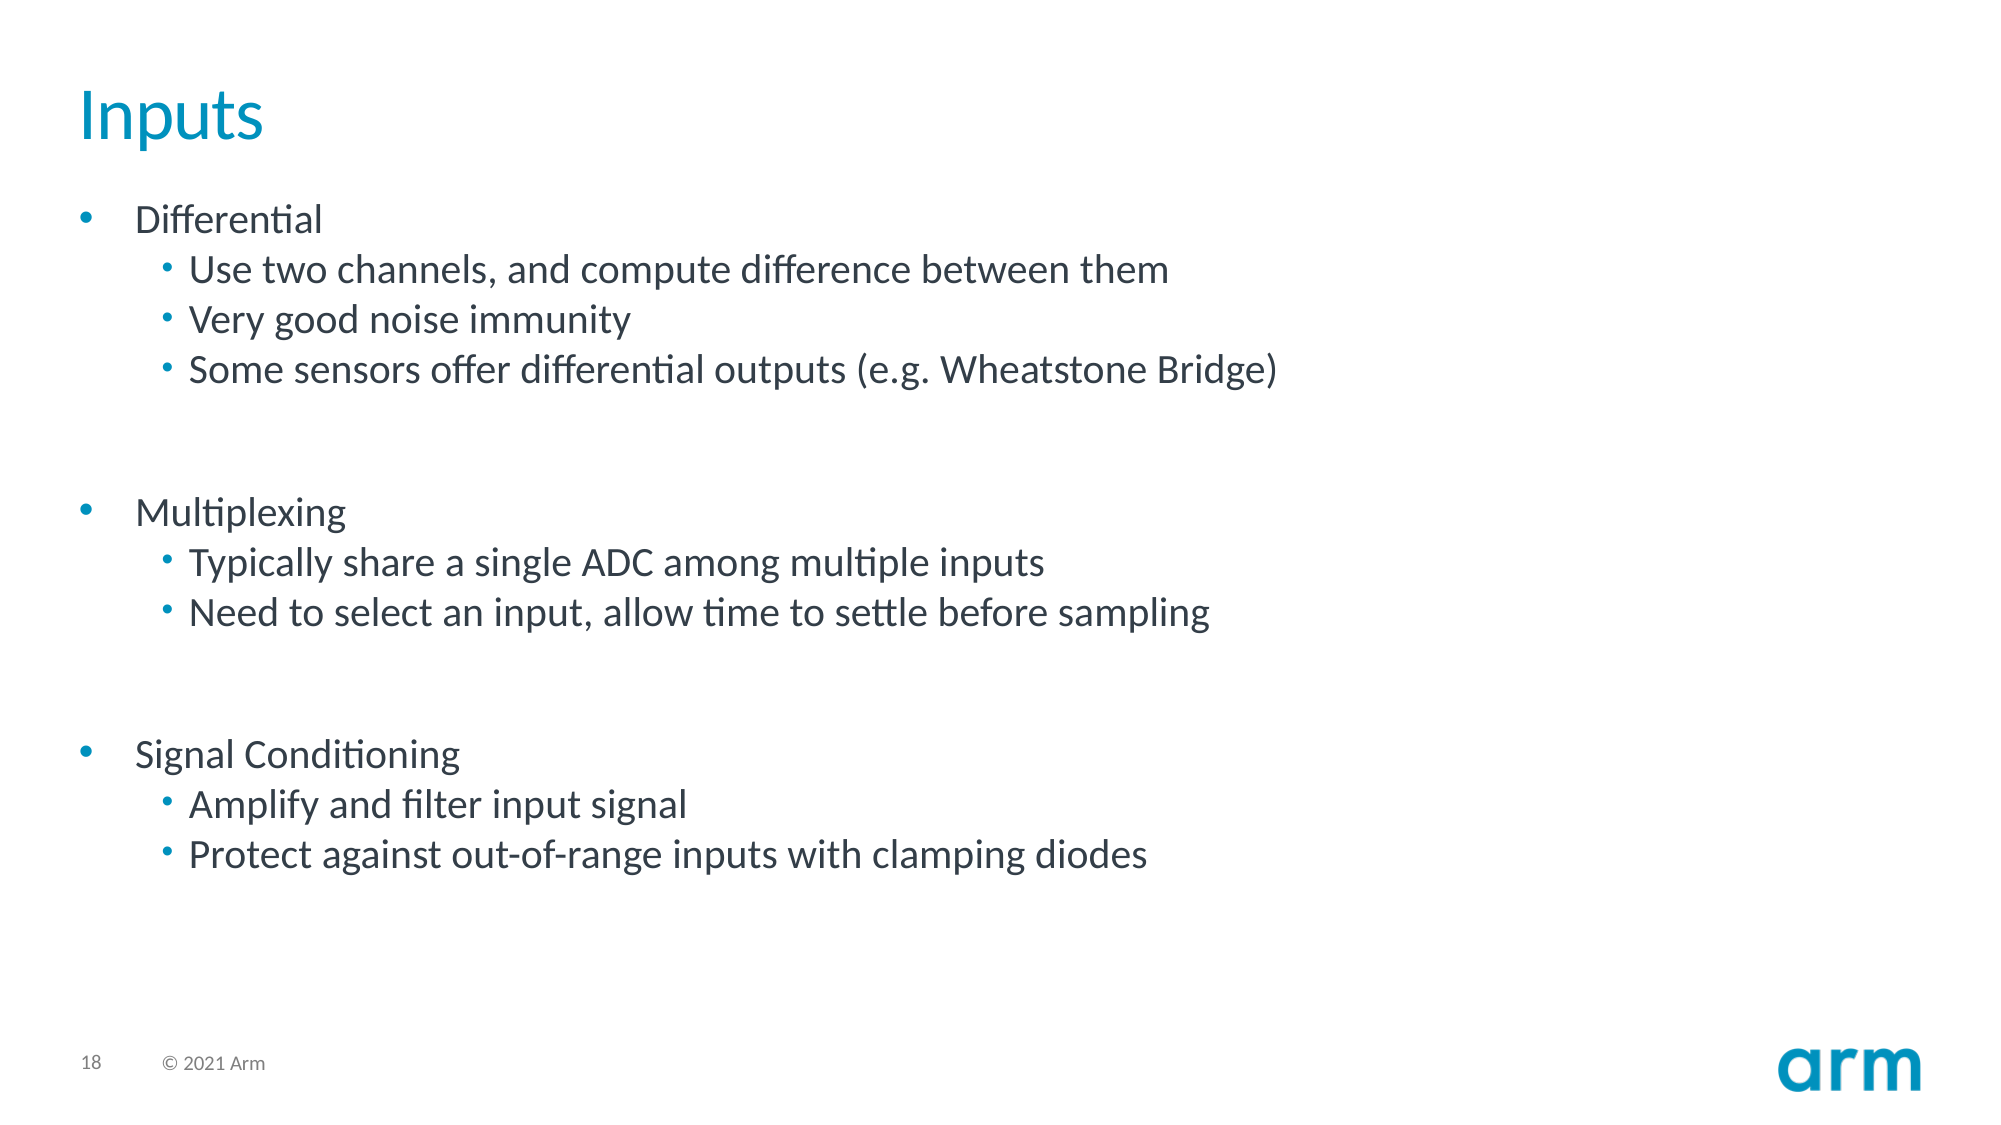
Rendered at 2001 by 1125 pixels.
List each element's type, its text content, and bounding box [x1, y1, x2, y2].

picture [1777, 1047, 1922, 1093]
title Inputs [78, 78, 1922, 186]
list Differential Use two channels, and compute difference between them Very good noise immunity Some sensors offer differential outputs (e.g. Wheatstone Bridge) Multiplexing Typically share a single ADC among multiple inputs Need to select an input, allow time to settle before sampling Signal Conditioning Amplify and filter input signal Protect against out-of-range inputs with clamping diodes [78, 192, 1922, 1004]
